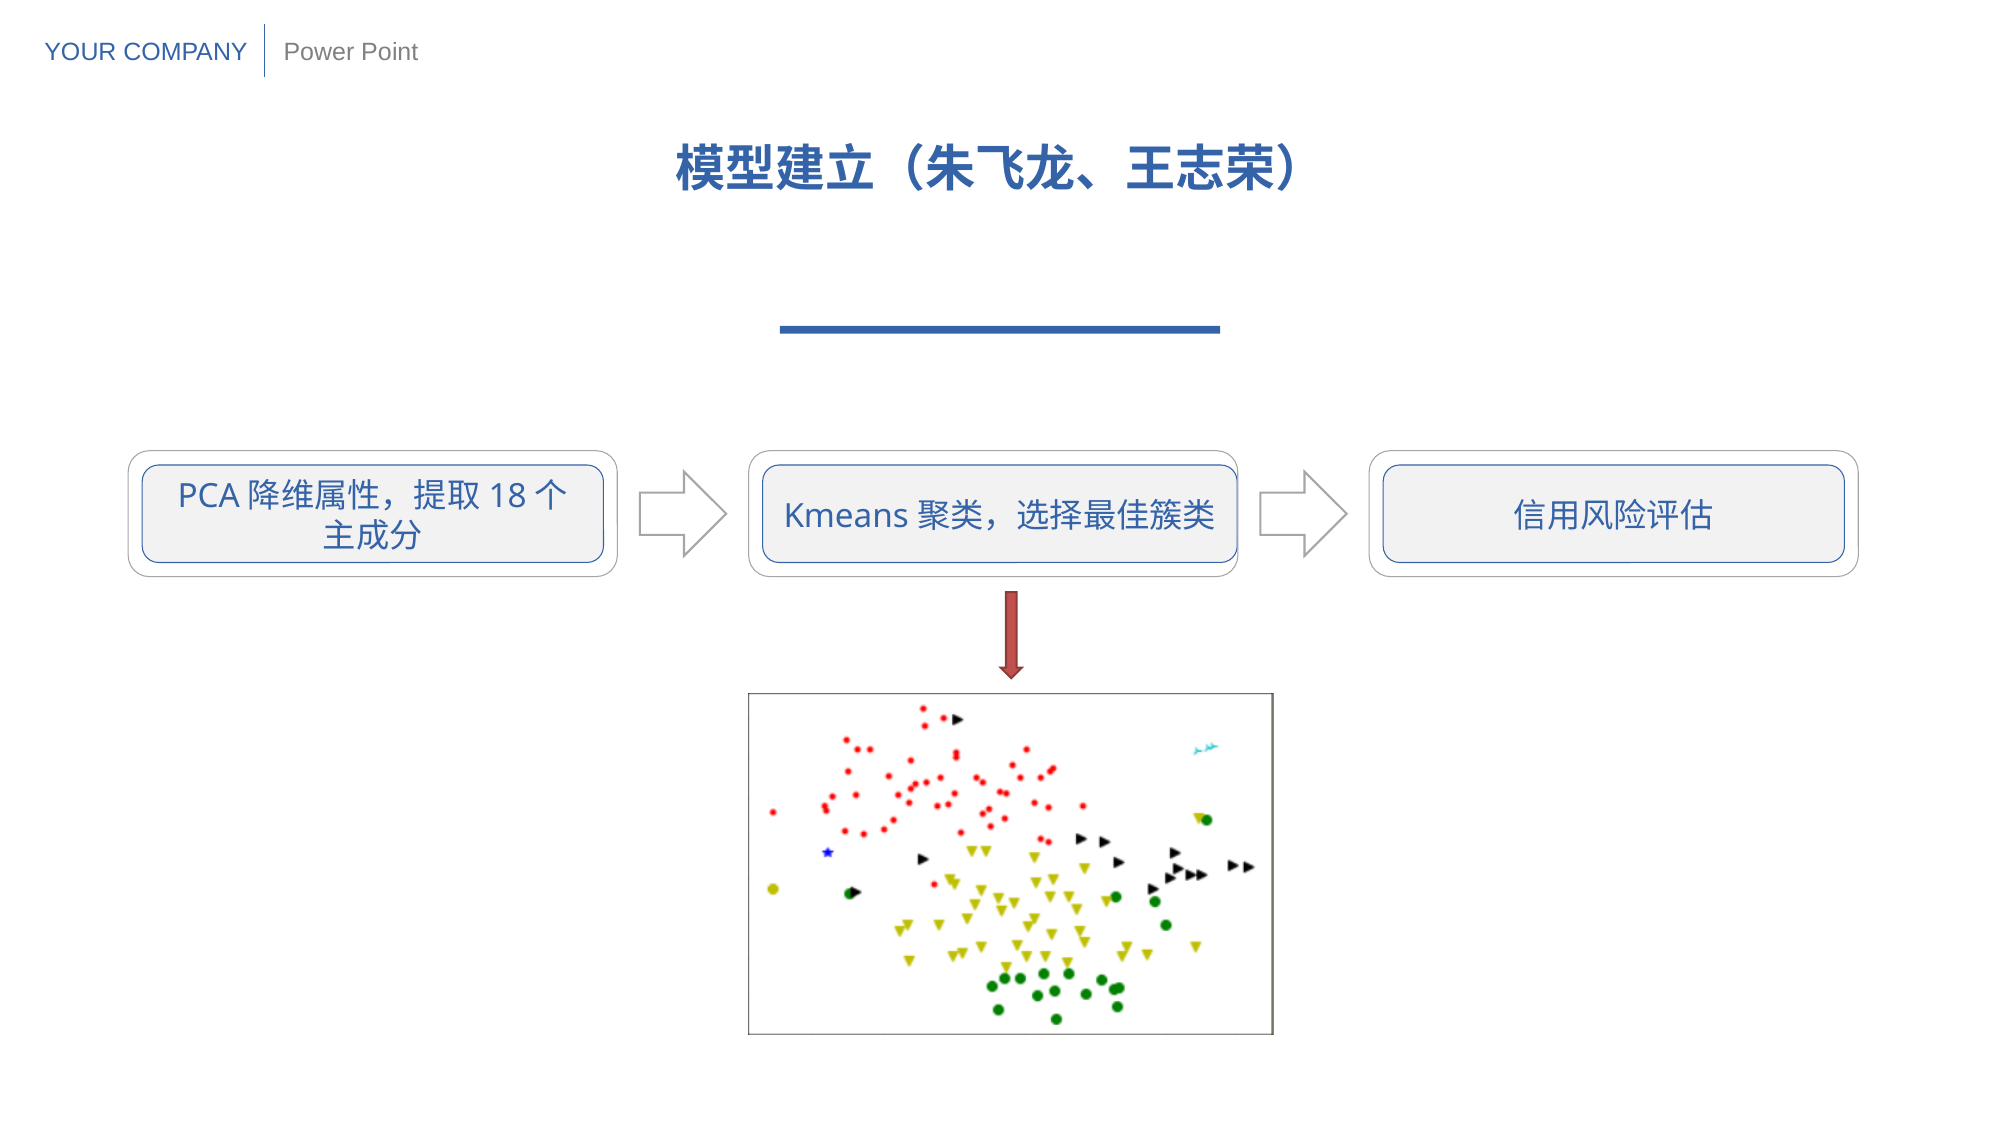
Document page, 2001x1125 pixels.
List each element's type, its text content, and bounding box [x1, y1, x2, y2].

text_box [28, 24, 435, 77]
text_box [779, 325, 1221, 335]
text_box [127, 449, 619, 578]
text_box [747, 449, 1239, 578]
text_box 模型建立（朱飞龙、王志荣） [603, 128, 1397, 204]
text_box [998, 591, 1025, 680]
text_box [1368, 449, 1860, 578]
picture [748, 693, 1274, 1035]
text_box [638, 469, 728, 559]
text_box [1259, 469, 1349, 559]
